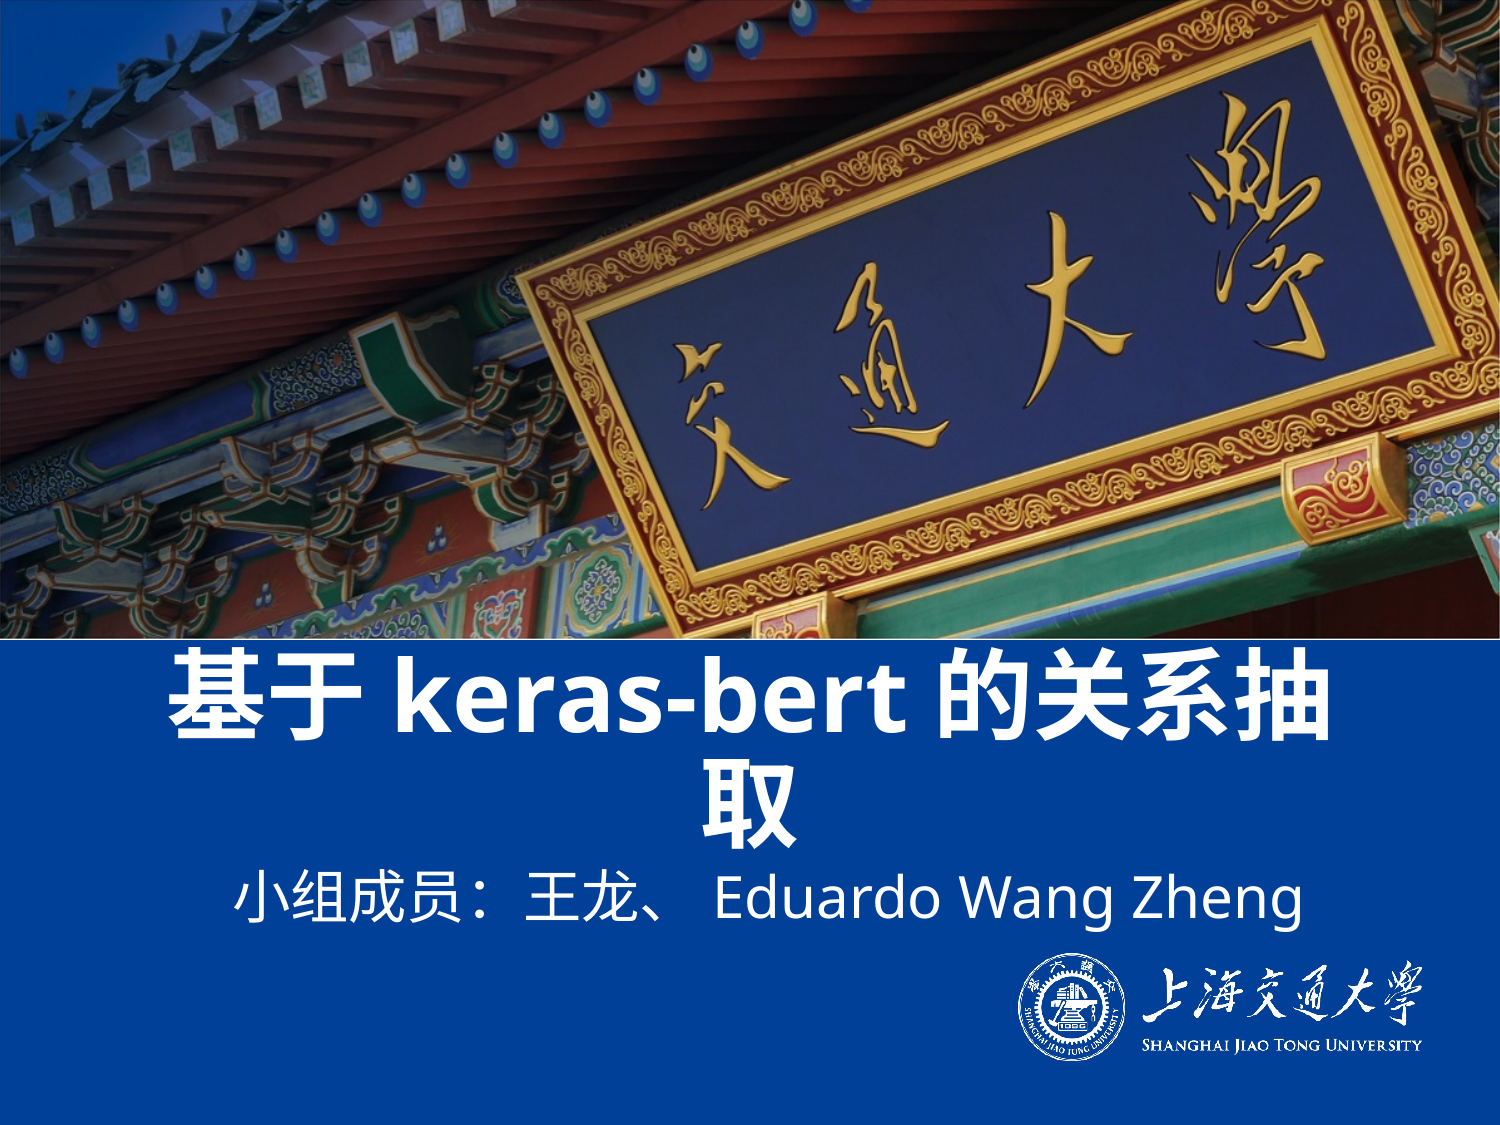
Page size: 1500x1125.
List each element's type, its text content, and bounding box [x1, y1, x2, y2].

title 基于keras-bert的关系抽取 [103, 680, 1397, 829]
subtitle 小组成员：王龙、Eduardo Wang Zheng [103, 838, 1397, 939]
picture [1018, 953, 1422, 1061]
picture [0, 0, 1500, 639]
